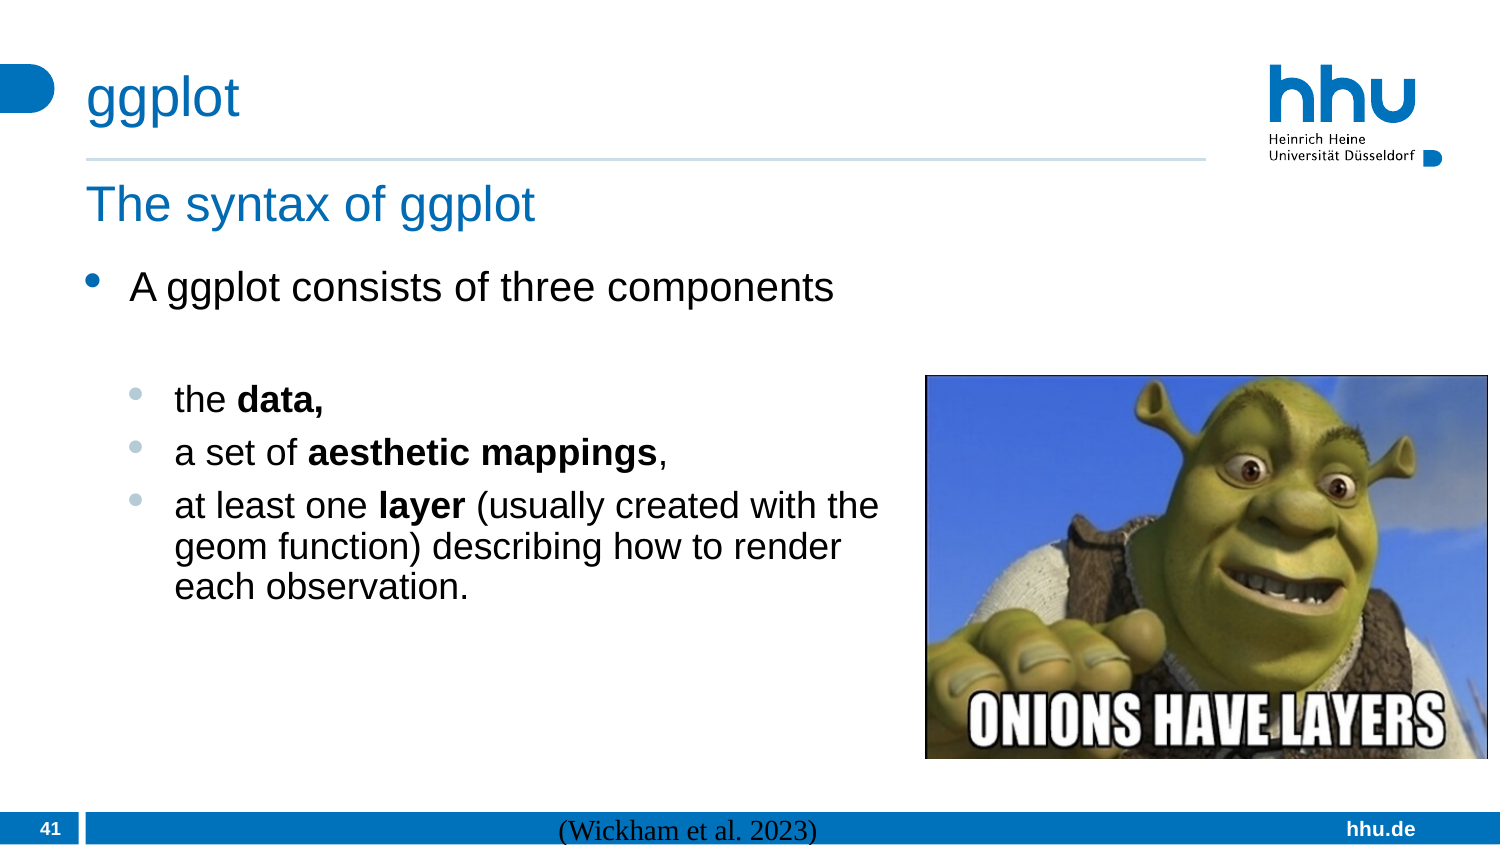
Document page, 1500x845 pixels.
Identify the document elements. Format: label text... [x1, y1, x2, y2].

title ggplot [86, 54, 1207, 129]
list A ggplot consists of three components the data, a set of aesthetic mappings, at least one layer (usually created with the geom function) describing how to render each observation. [85, 253, 892, 797]
slide_number 41 [5, 816, 62, 841]
picture [925, 375, 1488, 759]
list The syntax of ggplot [85, 178, 1415, 232]
footer (Wickham et al. 2023) [103, 816, 1273, 841]
